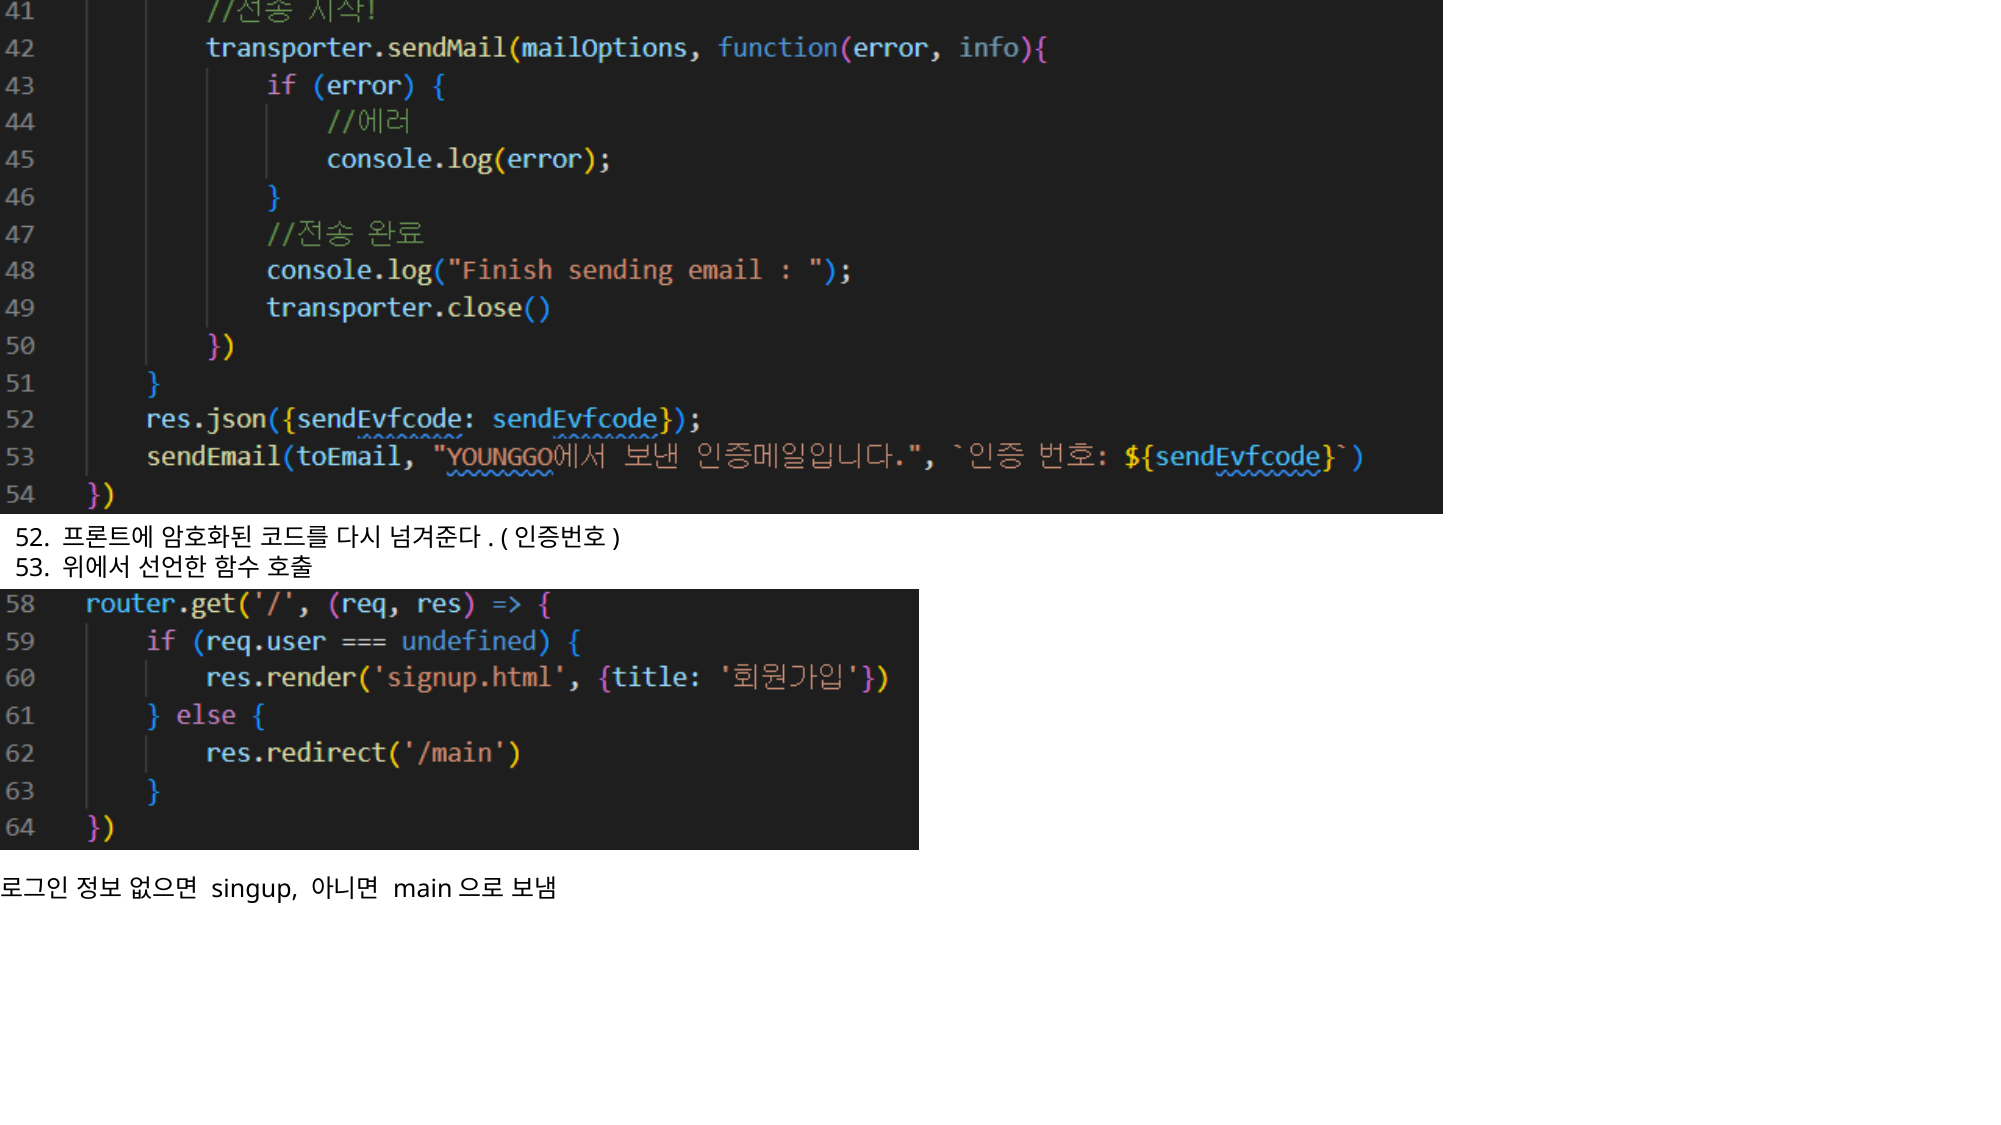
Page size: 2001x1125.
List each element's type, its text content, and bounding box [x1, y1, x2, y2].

picture [0, 0, 1443, 515]
text_box 로그인 정보 없으면 singup, 아니면 main으로 보냄 [0, 865, 919, 911]
picture [0, 589, 919, 850]
text_box 52. 프론트에 암호화된 코드를 다시 넘겨준다. (인증번호) 53. 위에서 선언한 함수 호출 [0, 515, 934, 589]
